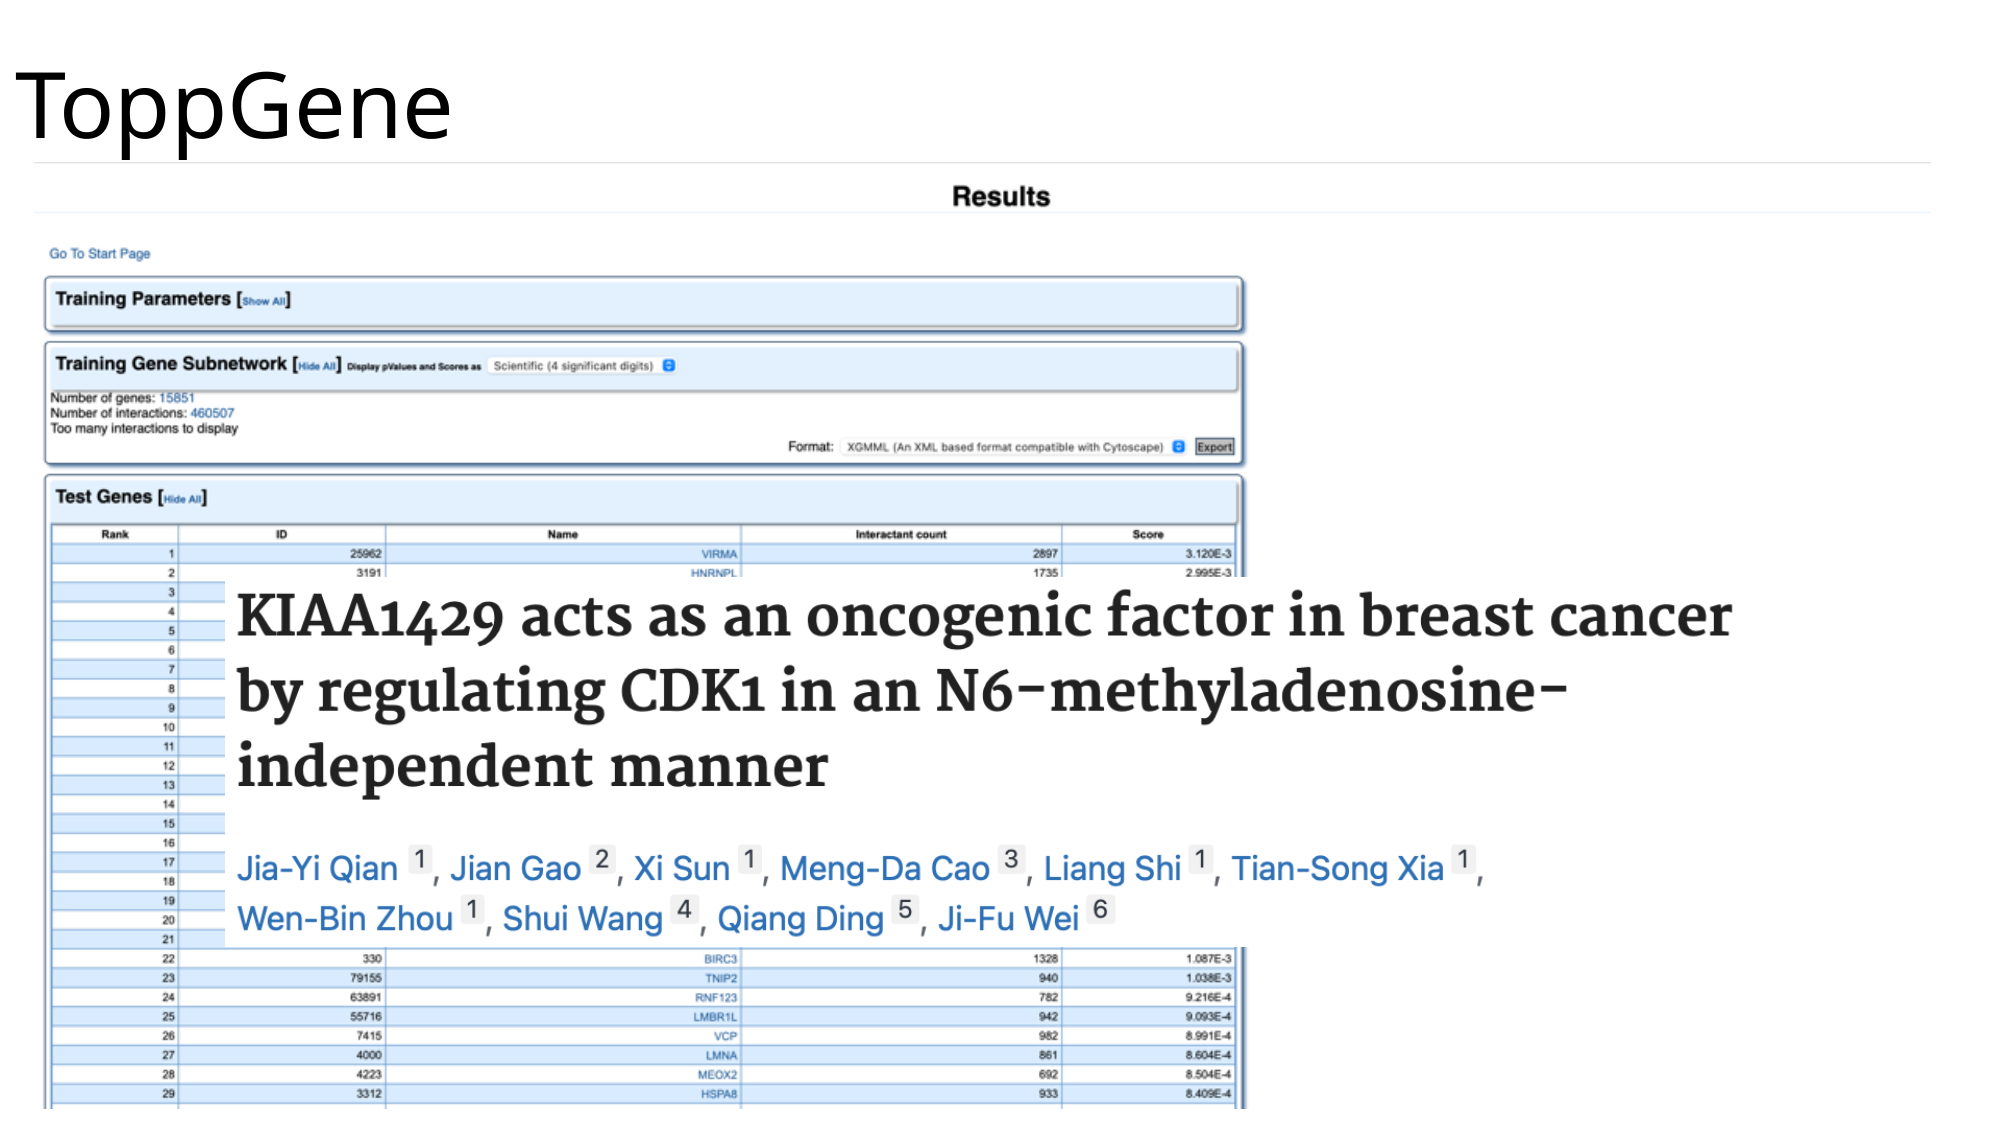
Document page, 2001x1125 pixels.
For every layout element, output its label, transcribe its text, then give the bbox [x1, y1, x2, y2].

title ToppGene [0, 0, 527, 218]
picture [33, 162, 1931, 1109]
